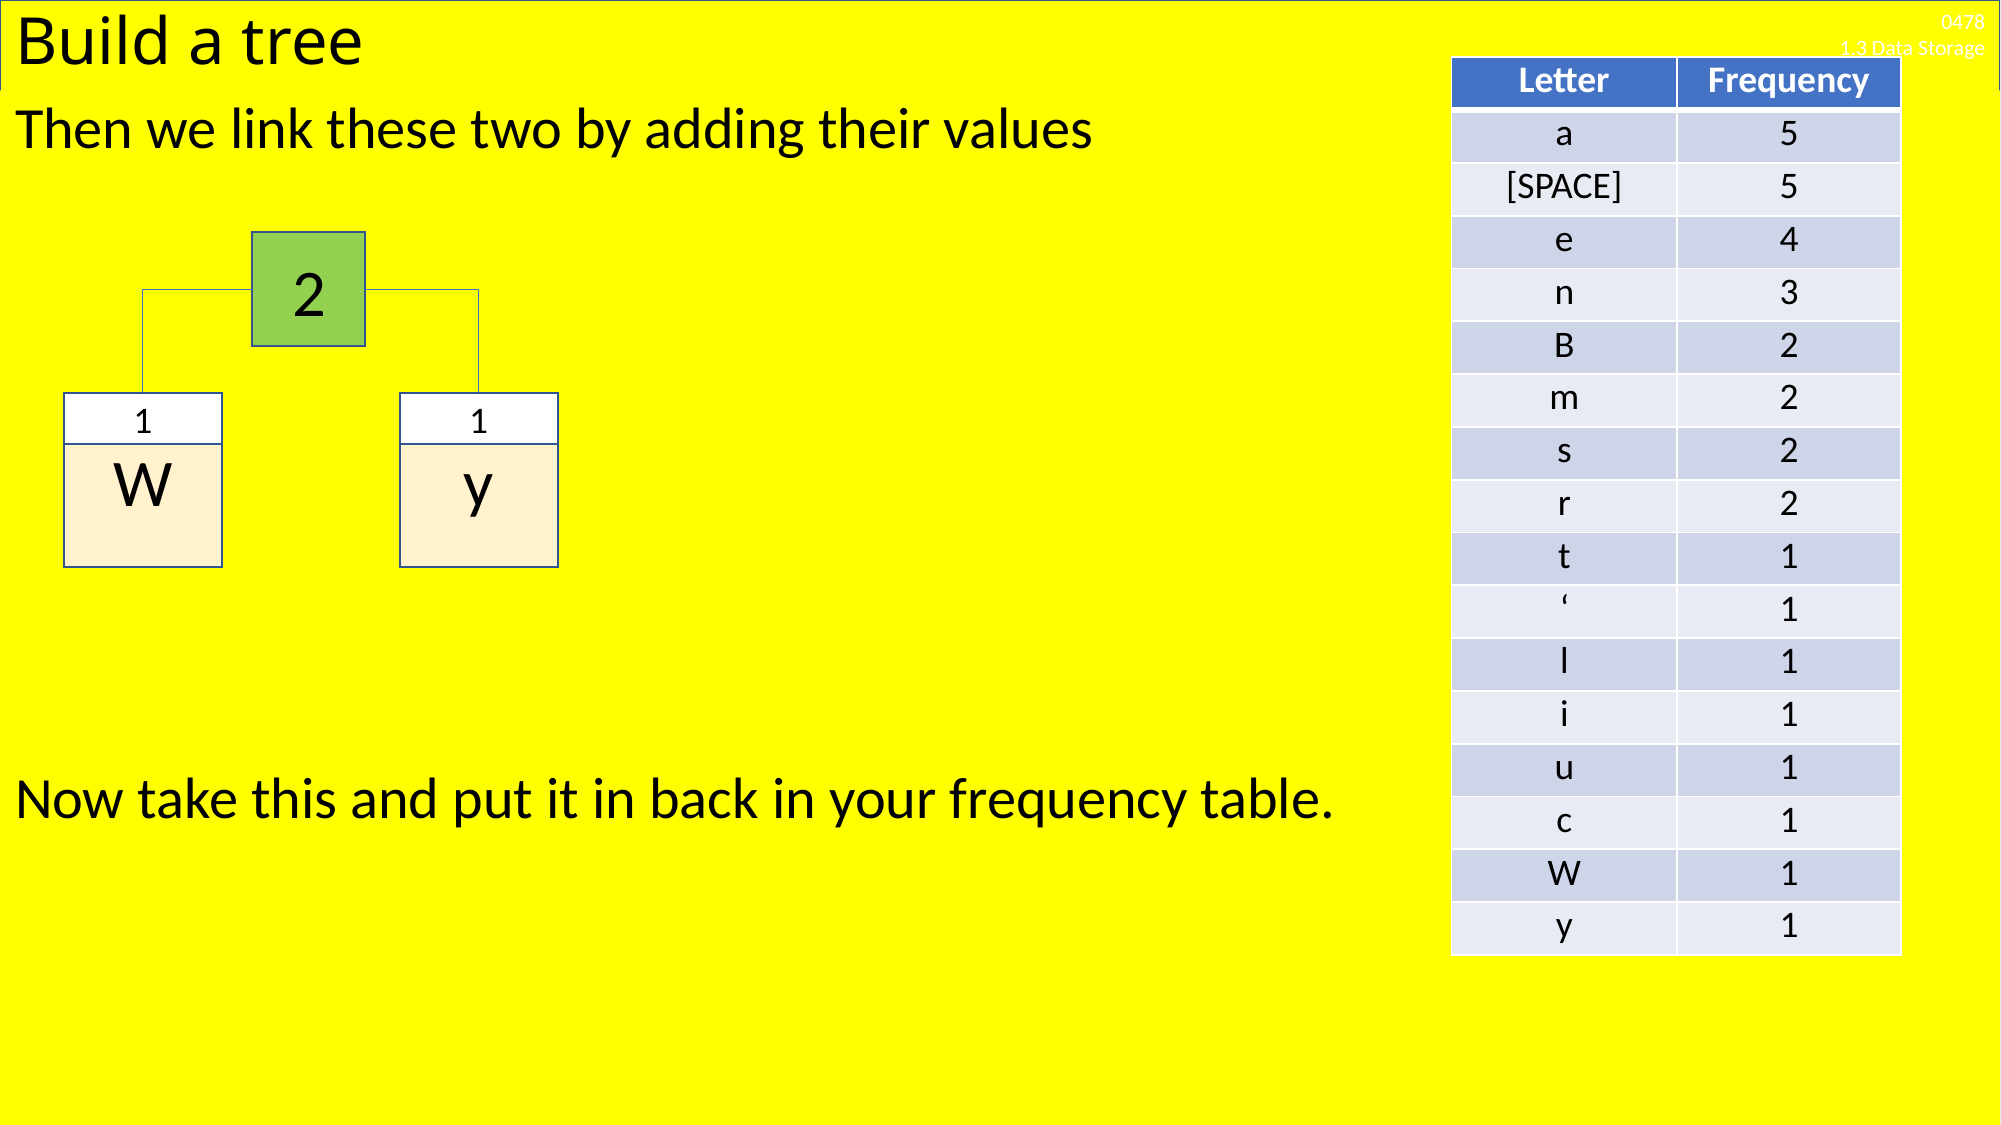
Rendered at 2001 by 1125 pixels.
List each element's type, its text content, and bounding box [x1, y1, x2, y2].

table_cell 1 [1678, 903, 1900, 954]
table_cell 2 [1678, 428, 1900, 479]
table_header Frequency [1678, 58, 1900, 107]
table_cell 1 [1678, 850, 1900, 901]
table_cell 1 [1678, 533, 1900, 584]
list Then we link these two by adding their values Now take this and put it in back in your frequency table. [0, 90, 2000, 1125]
table_cell 2 [1678, 322, 1900, 373]
table_cell n [1452, 269, 1676, 320]
table_cell t [1452, 533, 1676, 584]
table_cell 1 [1678, 797, 1900, 848]
table_cell 1 [1678, 639, 1900, 690]
table_cell 1 [1678, 692, 1900, 743]
table_cell e [1452, 217, 1676, 268]
table_cell i [1452, 692, 1676, 743]
table_cell 5 [1678, 164, 1900, 215]
table_cell 1 [1678, 745, 1900, 796]
table_cell u [1452, 745, 1676, 796]
table_cell 2 [1678, 481, 1900, 532]
text_box y [399, 445, 559, 568]
text_box W [63, 445, 223, 568]
table_cell a [1452, 113, 1676, 162]
table_cell s [1452, 428, 1676, 479]
table_cell 4 [1678, 217, 1900, 268]
table_cell W [1452, 850, 1676, 901]
table_cell 1 [1678, 586, 1900, 637]
text_box 2 [251, 231, 366, 347]
title Build a tree [0, 0, 2000, 86]
table_header Letter [1452, 58, 1676, 107]
table_cell c [1452, 797, 1676, 848]
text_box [365, 289, 479, 393]
table_cell l [1452, 639, 1676, 690]
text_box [142, 289, 253, 393]
table_cell m [1452, 375, 1676, 426]
table_cell y [1452, 903, 1676, 954]
table_cell 3 [1678, 269, 1900, 320]
table_cell [SPACE] [1452, 164, 1676, 215]
table_cell ‘ [1452, 586, 1676, 637]
text_box 1 [399, 392, 559, 445]
table_cell 2 [1678, 375, 1900, 426]
text_box 1 [63, 392, 223, 445]
table_cell B [1452, 322, 1676, 373]
table_cell r [1452, 481, 1676, 532]
table_cell 5 [1678, 113, 1900, 162]
